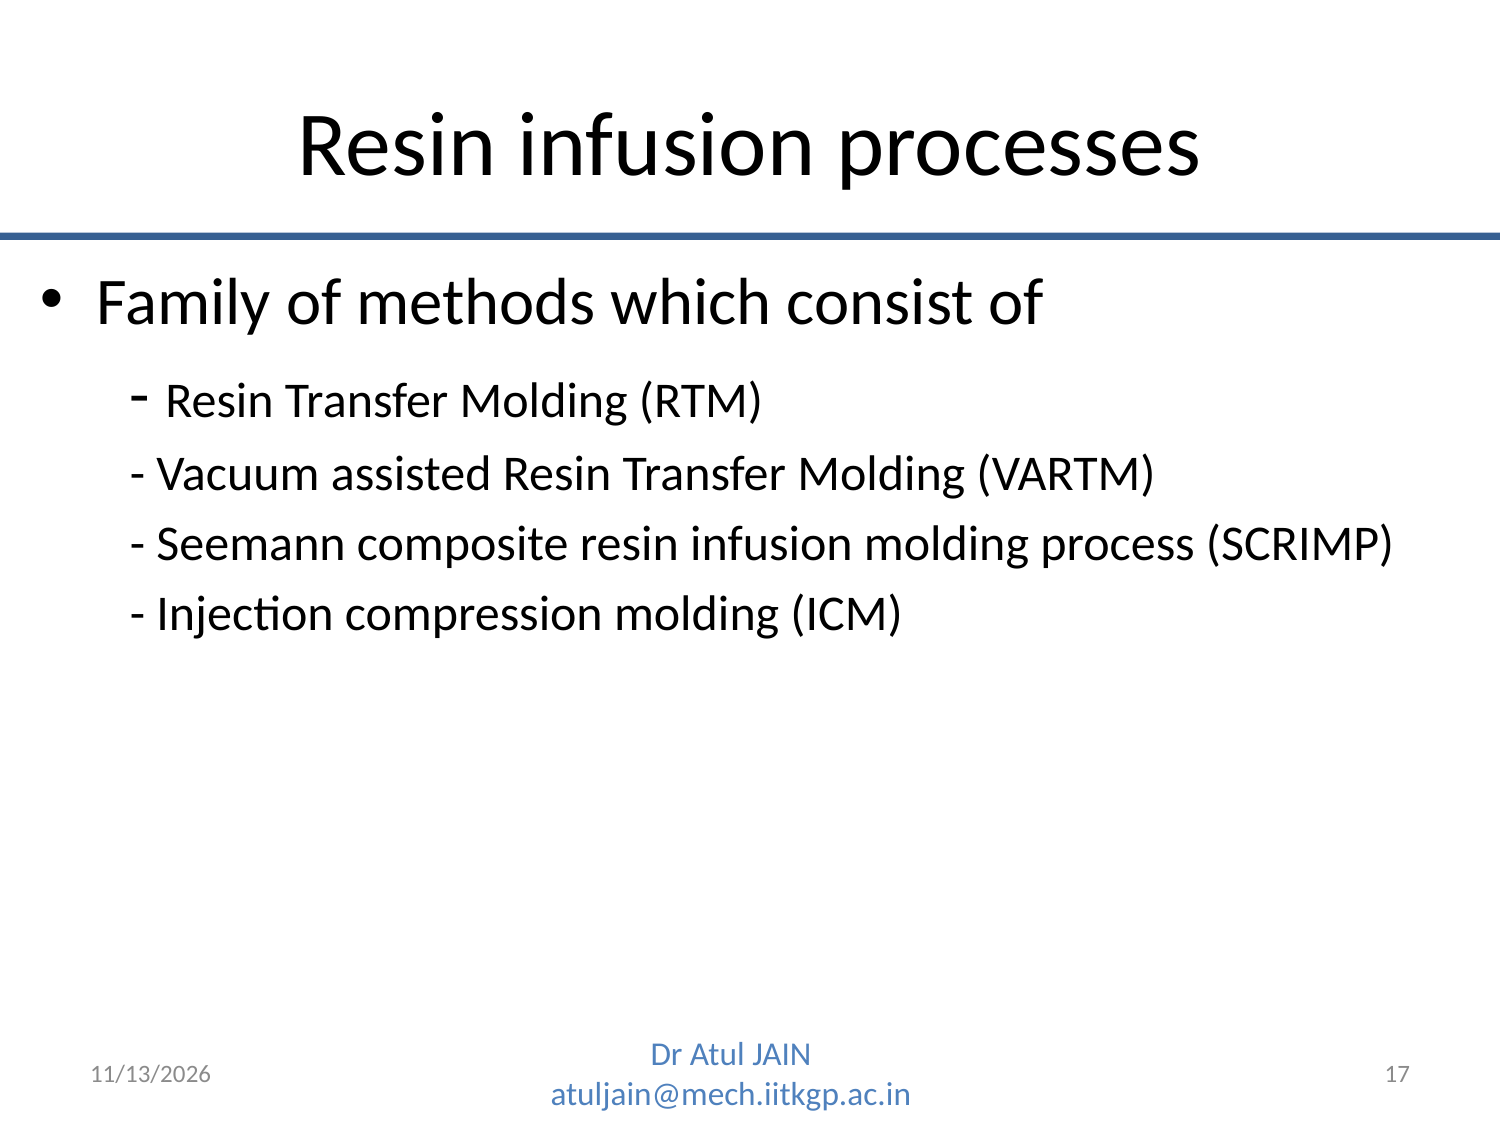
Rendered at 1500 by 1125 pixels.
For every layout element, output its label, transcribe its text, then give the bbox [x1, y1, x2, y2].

list Family of methods which consist of - Resin Transfer Molding (RTM) - Vacuum assisted Resin Transfer Molding (VARTM) - Seemann composite resin infusion molding process (SCRIMP) - Injection compression molding (ICM) [24, 249, 1475, 993]
slide_number 17 [1074, 1042, 1425, 1103]
title Resin infusion processes [75, 45, 1425, 233]
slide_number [75, 1042, 425, 1103]
